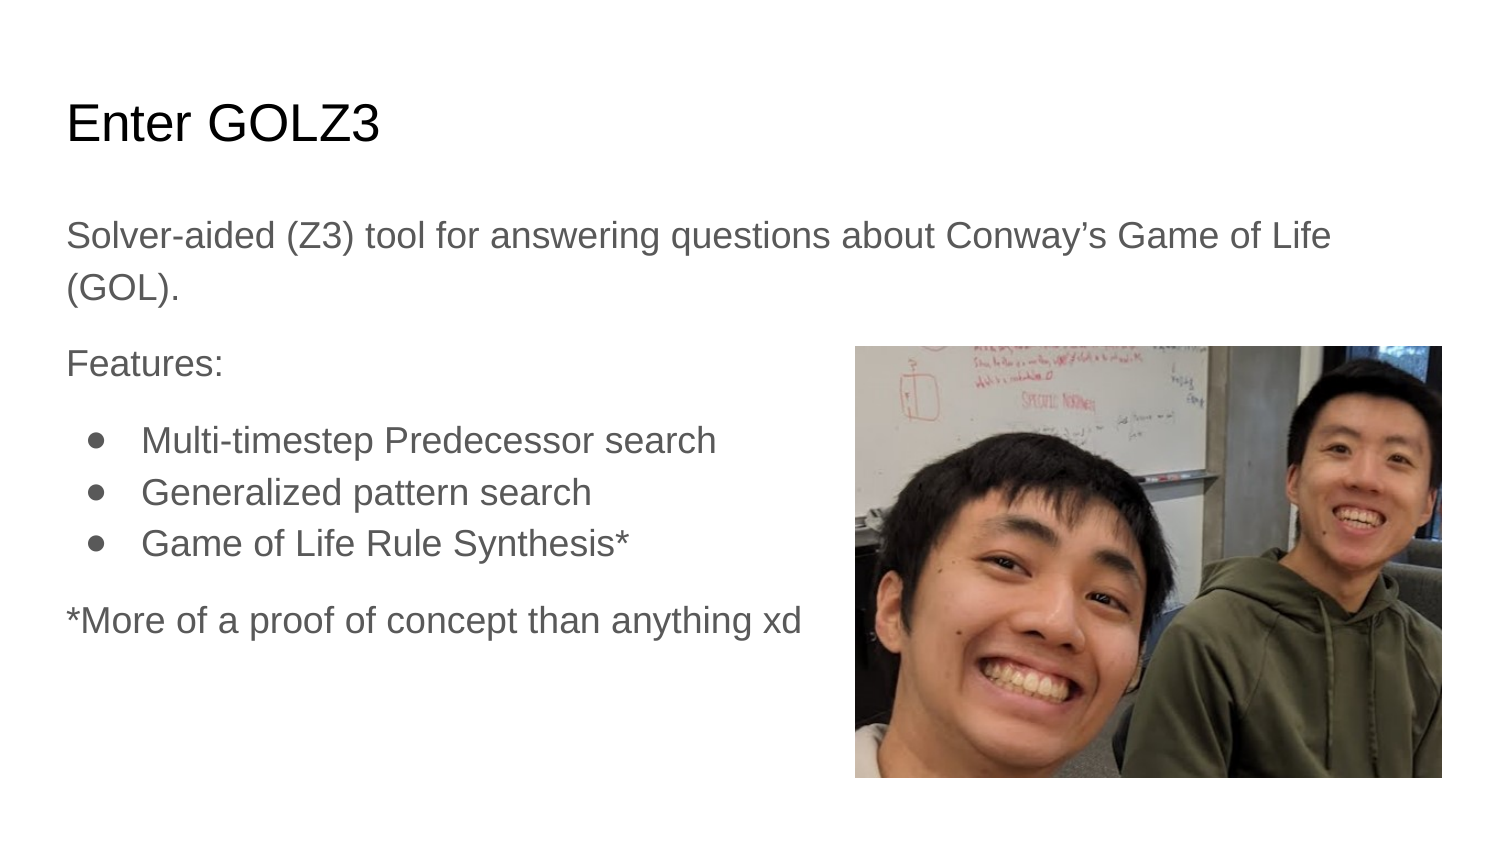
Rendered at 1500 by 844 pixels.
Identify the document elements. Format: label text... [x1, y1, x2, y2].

title Enter GOLZ3 [51, 72, 1449, 167]
list Solver-aided (Z3) tool for answering questions about Conway’s Game of Life (GOL). Features: Multi-timestep Predecessor search Generalized pattern search Game of Life Rule Synthesis* *More of a proof of concept than anything xd [51, 189, 1449, 750]
picture [855, 346, 1442, 779]
